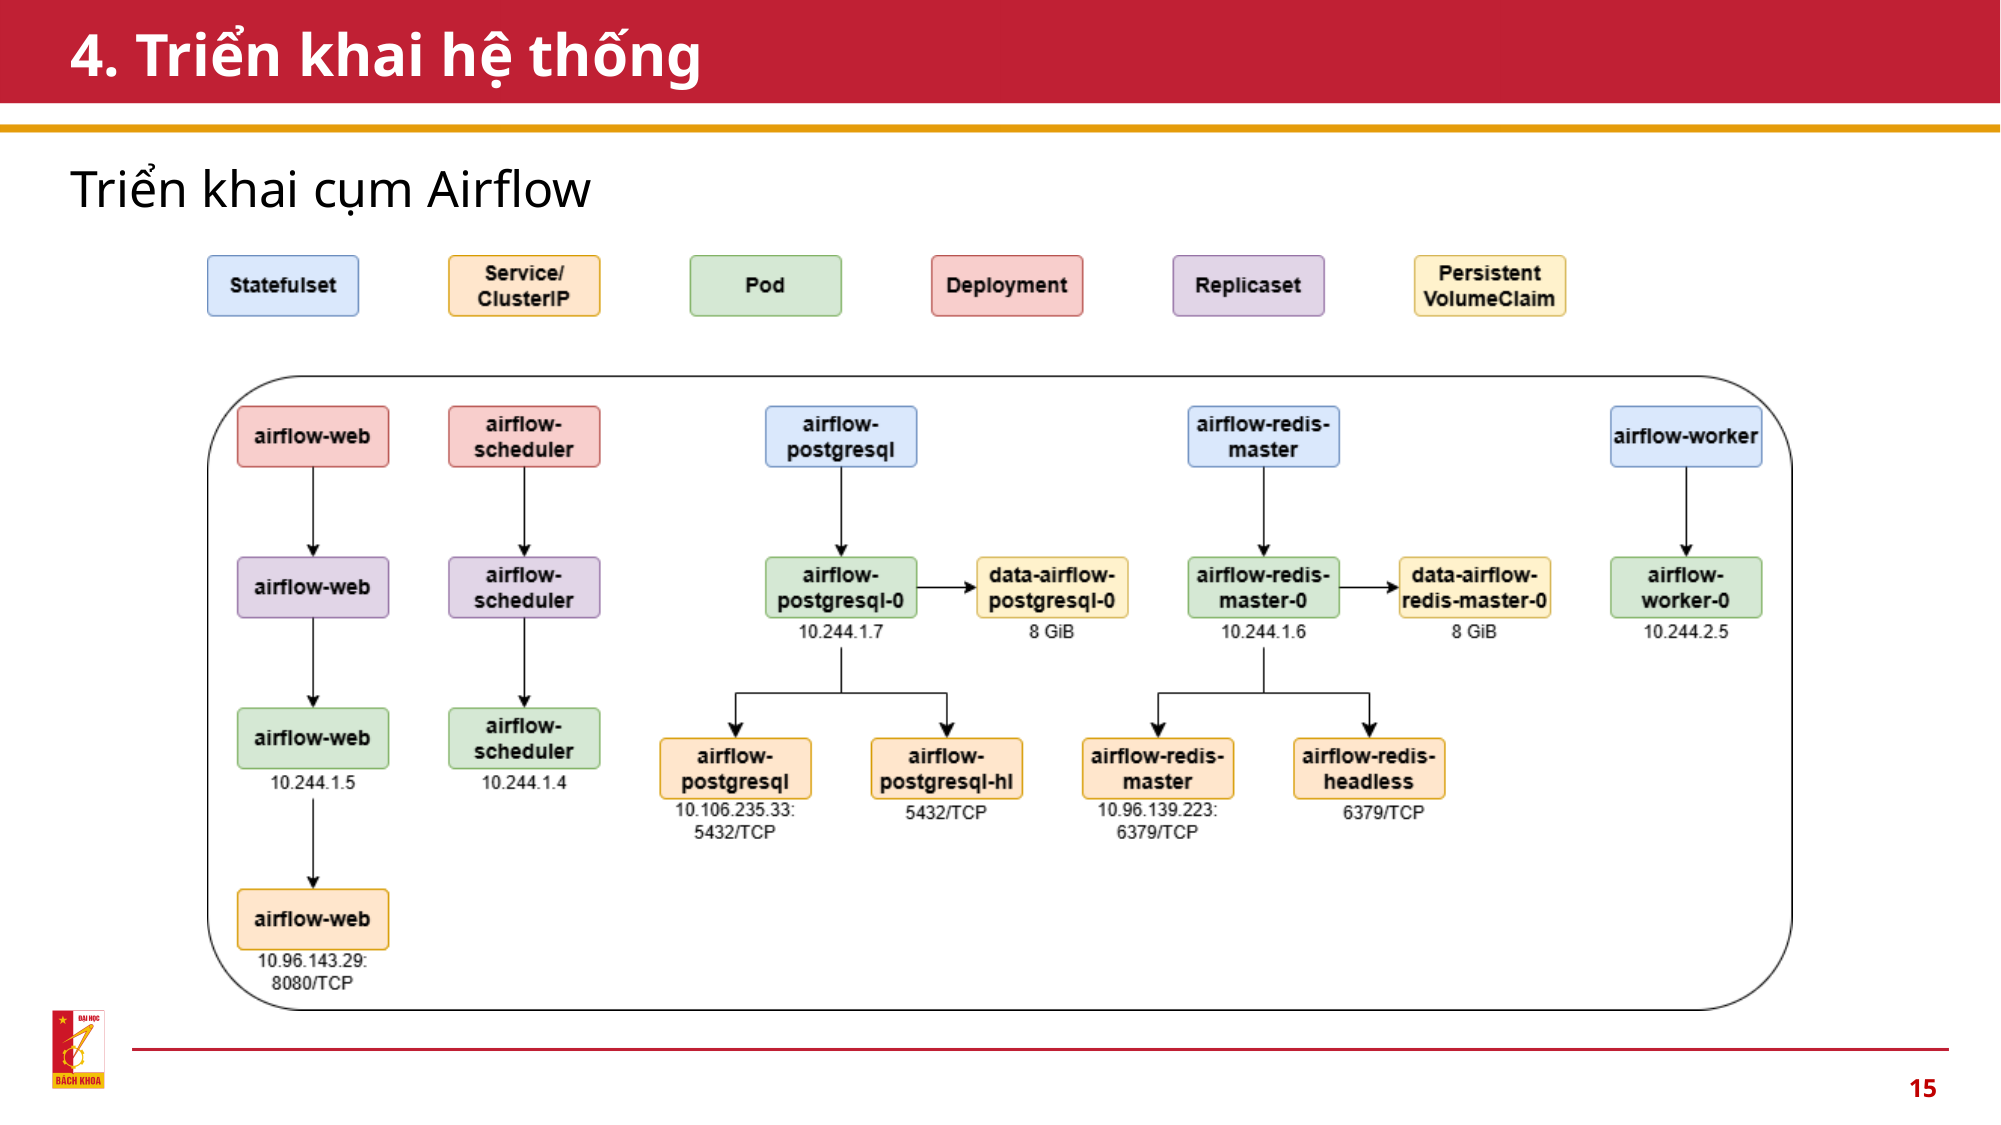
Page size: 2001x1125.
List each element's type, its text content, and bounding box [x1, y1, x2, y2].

list Triển khai cụm Airflow [55, 157, 1945, 968]
title 4. Triển khai hệ thống [55, 18, 1945, 90]
picture [0, 0, 2001, 1125]
slide_number 15 [1502, 1065, 1953, 1125]
